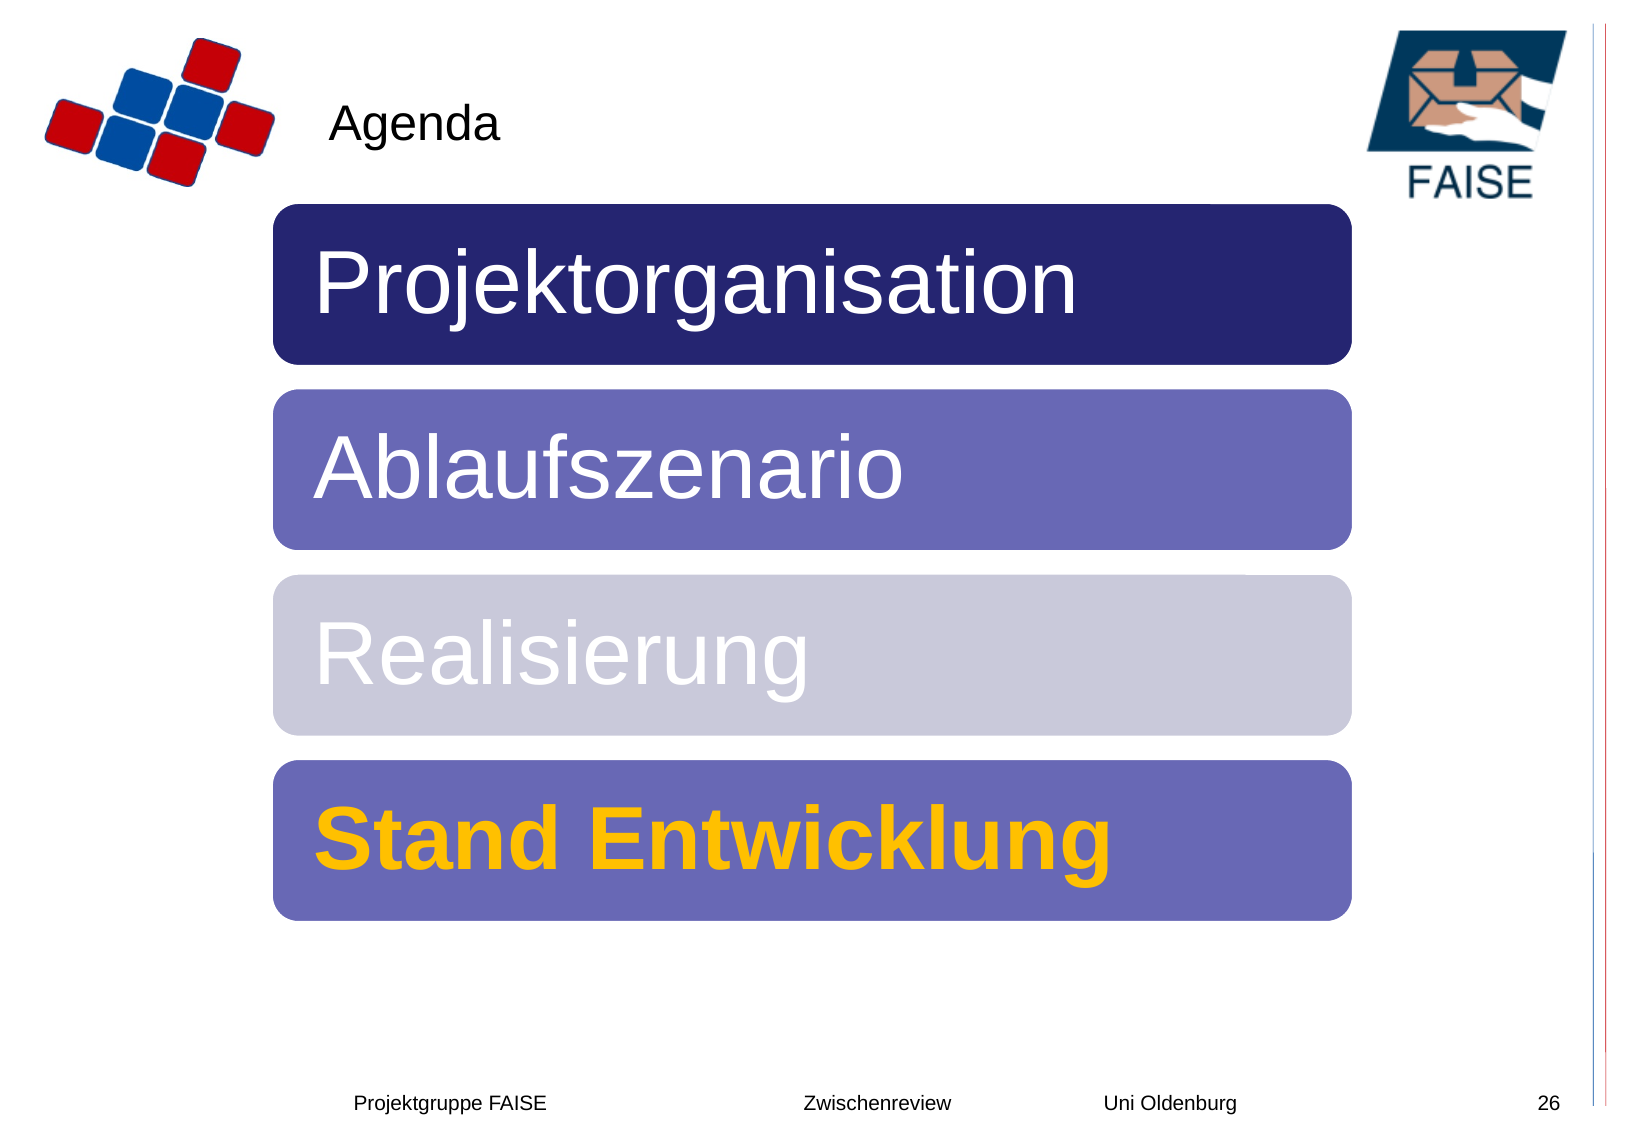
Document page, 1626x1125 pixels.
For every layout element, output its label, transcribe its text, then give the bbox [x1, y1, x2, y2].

picture [1364, 23, 1575, 210]
slide_number 26 [1287, 1082, 1576, 1119]
footer Projektgruppe FAISE Zwischenreview Uni Oldenburg [338, 1082, 1287, 1125]
title Agenda [313, 44, 1544, 197]
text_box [270, 201, 1355, 924]
picture [44, 38, 288, 187]
